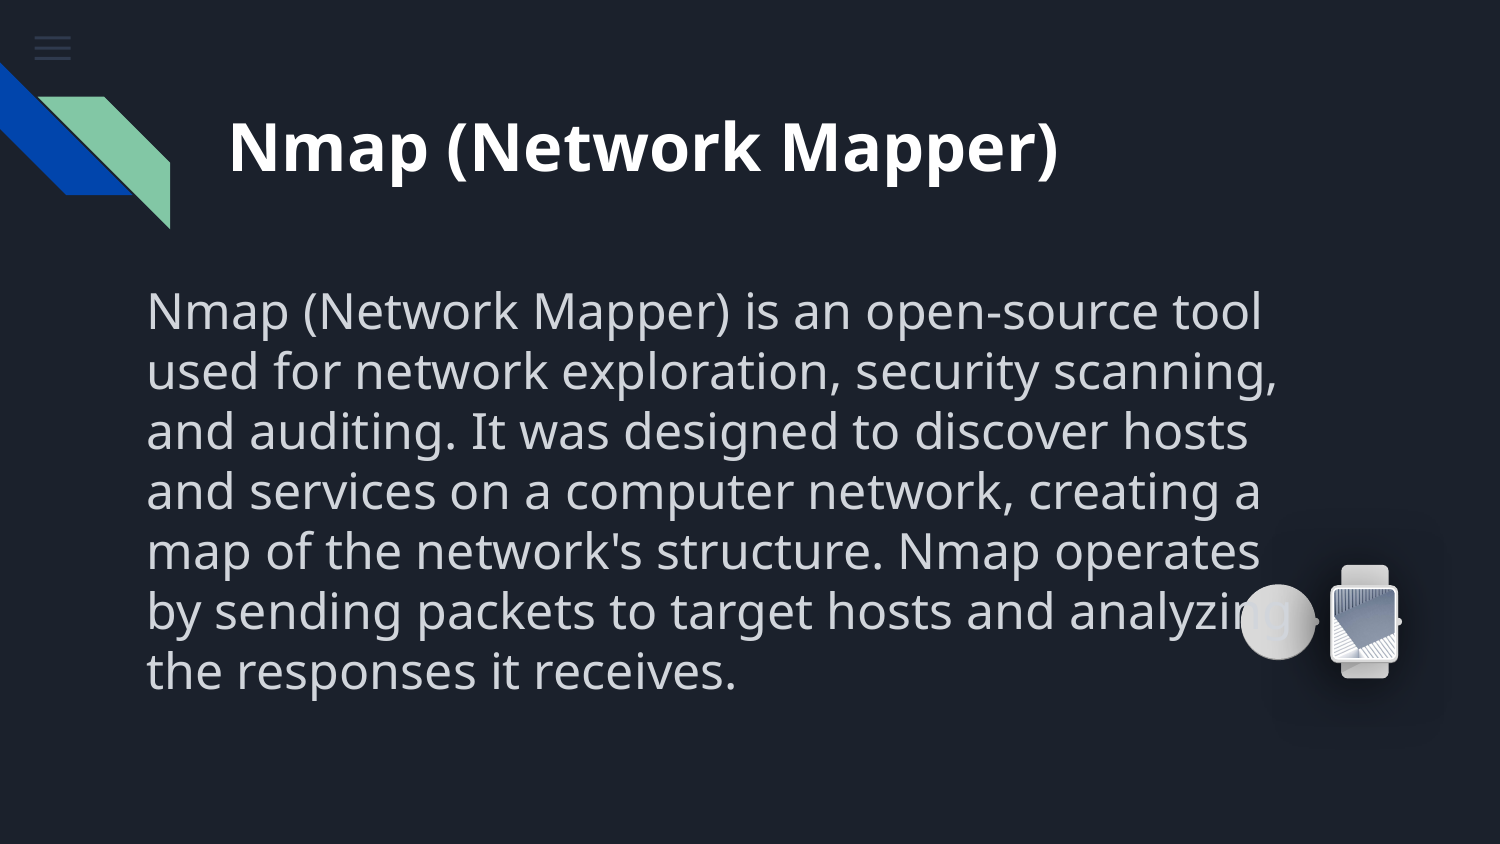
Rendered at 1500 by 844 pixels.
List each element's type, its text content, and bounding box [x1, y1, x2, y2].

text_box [1240, 584, 1320, 661]
picture [1332, 588, 1396, 660]
title Nmap (Network Mapper) is an open-source tool used for network exploration, security scanning, and auditing. It was designed to discover hosts and services on a computer network, creating a map of the network's structure. Nmap operates by sending packets to target hosts and analyzing the responses it receives. [131, 264, 1331, 732]
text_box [1330, 564, 1403, 679]
text_box Nmap (Network Mapper) [212, 89, 1372, 170]
